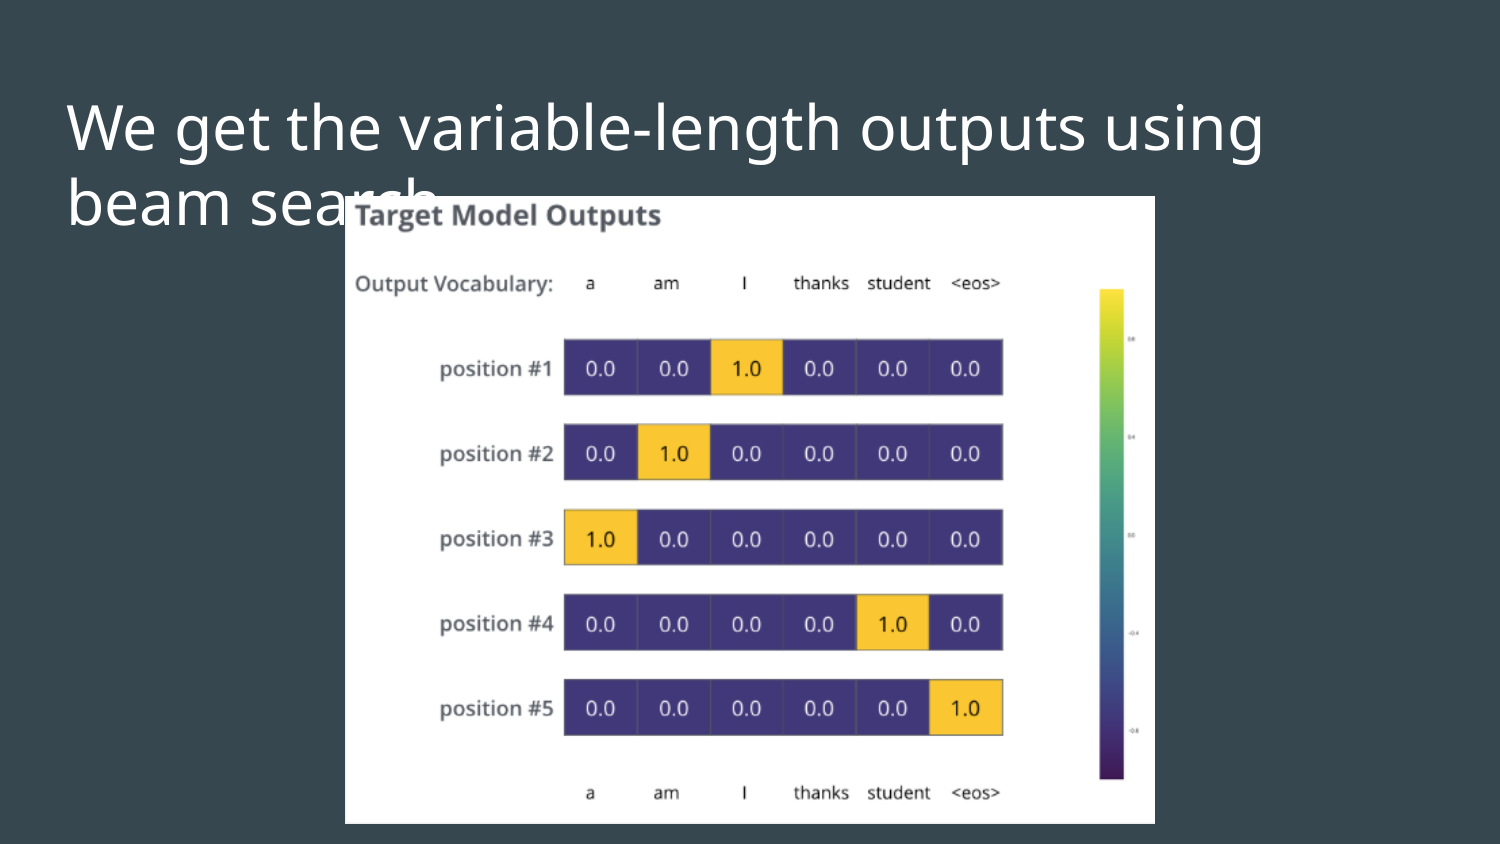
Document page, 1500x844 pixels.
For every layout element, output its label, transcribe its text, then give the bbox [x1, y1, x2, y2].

title We get the variable-length outputs using beam search. [51, 72, 1449, 167]
picture [345, 196, 1155, 824]
